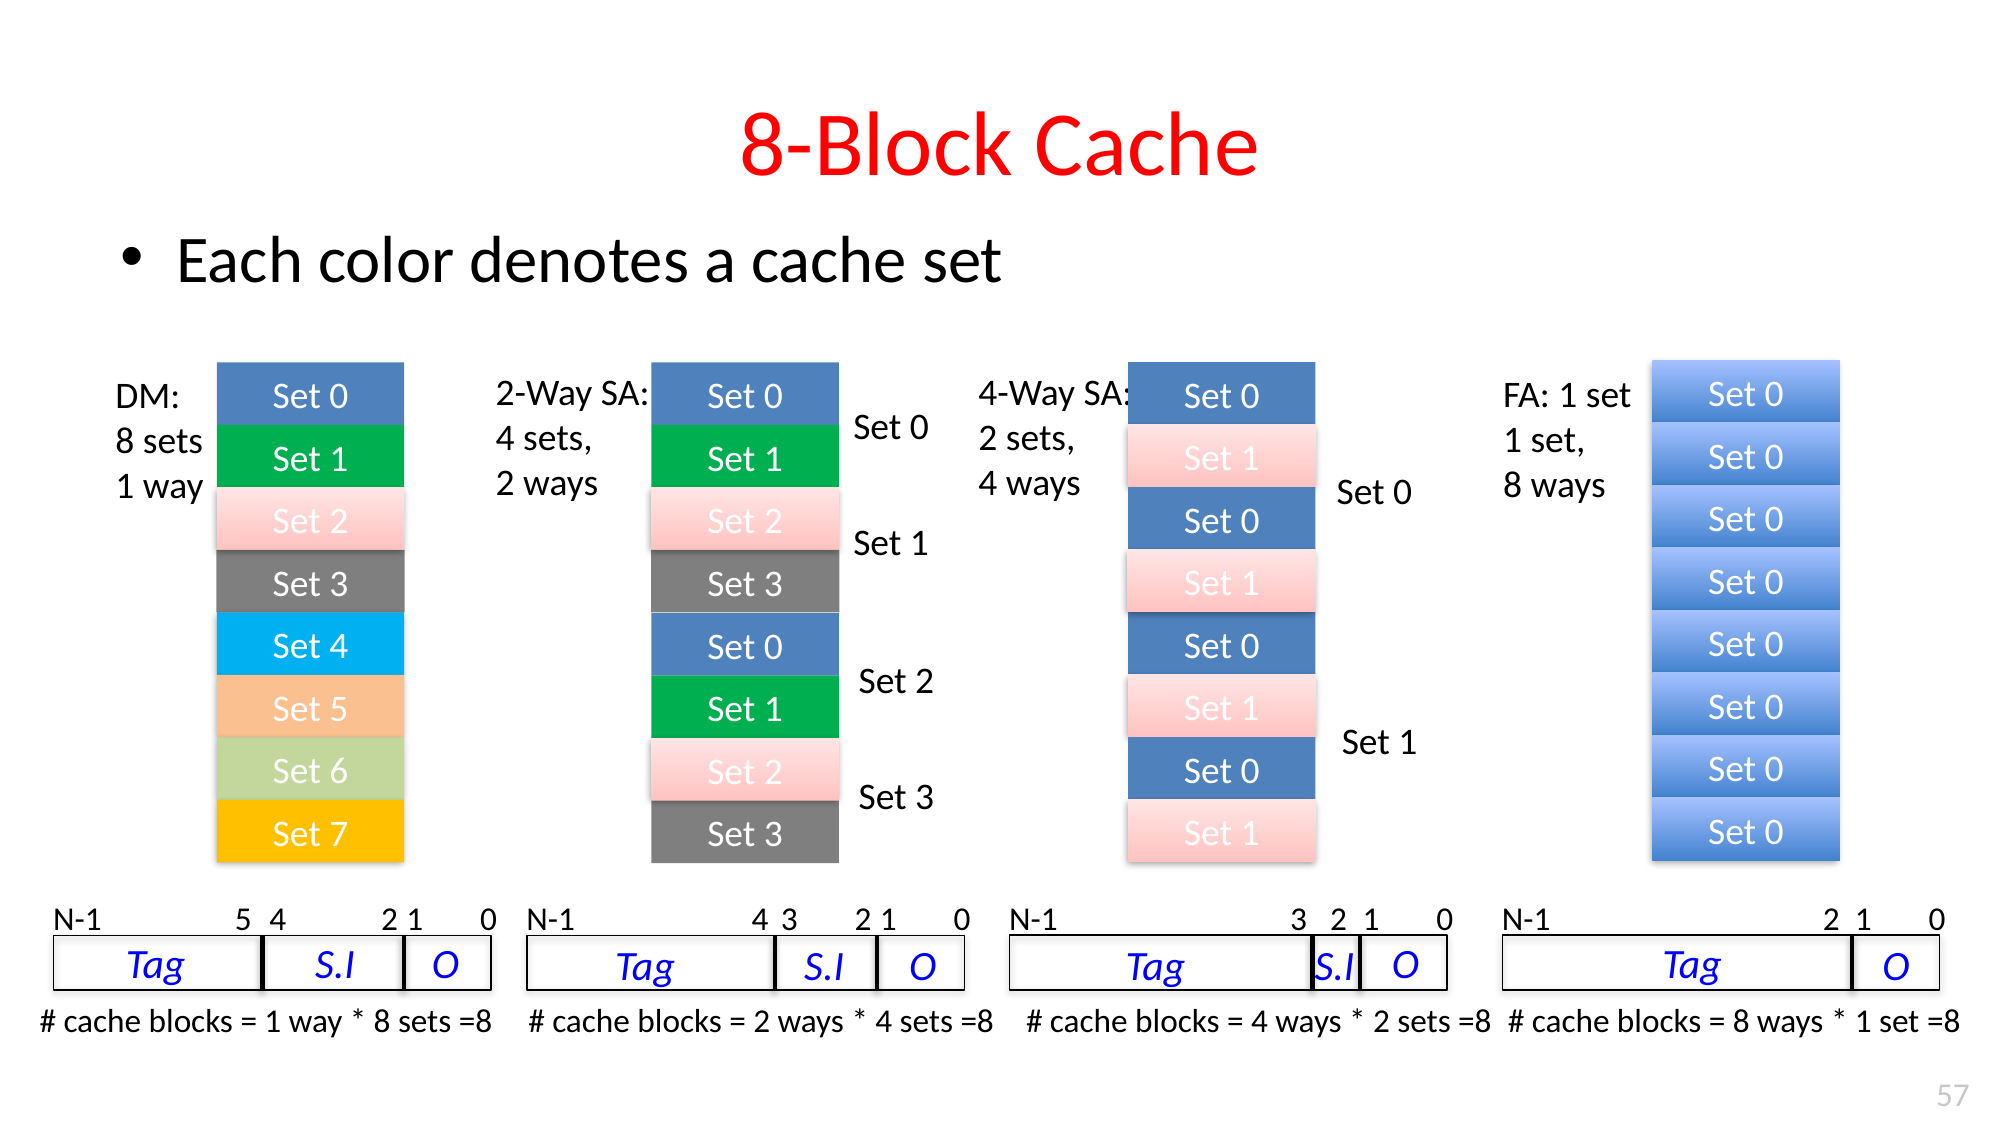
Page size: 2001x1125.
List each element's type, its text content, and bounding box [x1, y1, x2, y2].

text_box # cache blocks = 8 ways * 1 set =8 [1418, 991, 1996, 1047]
text_box Set 1 [840, 510, 944, 571]
text_box Set 0 [1652, 797, 1841, 861]
text_box Set 0 [1652, 610, 1841, 672]
text_box Set 0 [1652, 672, 1841, 735]
text_box Set 2 [651, 487, 840, 549]
text_box 4-Way SA: 2 sets, 4 ways [963, 360, 1126, 511]
text_box Set 0 [649, 360, 841, 427]
text_box Set 0 [1652, 360, 1841, 422]
text_box Set 1 [1127, 424, 1316, 485]
text_box Set 7 [216, 799, 405, 863]
text_box # cache blocks = 2 ways * 4 sets =8 [438, 1009, 936, 1047]
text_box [1486, 889, 1962, 946]
text_box Set 1 [1127, 799, 1316, 863]
text_box Set 3 [843, 764, 950, 825]
text_box Set 1 [1127, 674, 1316, 735]
text_box Set 0 [1126, 618, 1318, 677]
text_box Set 0 [649, 611, 841, 678]
text_box # cache blocks = 4 ways * 2 sets =8 [936, 1009, 1418, 1047]
text_box Set 0 [1321, 459, 1428, 520]
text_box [37, 889, 1926, 998]
text_box Set 3 [216, 549, 405, 613]
text_box Set 0 [1652, 422, 1841, 485]
text_box Set 1 [1327, 709, 1433, 770]
text_box 2-Way SA: 4 sets, 2 ways [480, 360, 651, 511]
text_box Set 1 [219, 424, 405, 486]
text_box Set 0 [215, 360, 406, 427]
text_box Set 0 [1652, 735, 1841, 797]
text_box Set 1 [651, 675, 839, 737]
text_box Set 2 [216, 487, 405, 549]
text_box Set 0 [1126, 485, 1318, 550]
text_box Set 1 [651, 424, 839, 487]
text_box Set 6 [216, 737, 405, 799]
text_box Set 2 [651, 737, 840, 801]
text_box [510, 889, 987, 946]
text_box Set 4 [216, 613, 405, 674]
text_box Set 0 [1126, 735, 1318, 802]
slide_number 57 [1884, 1061, 1985, 1125]
text_box Set 0 [1652, 547, 1841, 610]
text_box Set 3 [651, 549, 840, 611]
list Each color denotes a cache set [105, 207, 1906, 388]
text_box Set 5 [216, 674, 405, 737]
text_box Set 1 [1127, 549, 1317, 613]
text_box FA: 1 set 1 set, 8 ways [1488, 362, 1647, 512]
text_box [993, 889, 1469, 946]
text_box Set 0 [839, 394, 944, 455]
text_box Set 0 [1126, 360, 1318, 427]
text_box # cache blocks = 1 way * 8 sets =8 [0, 991, 438, 1047]
text_box [1931, 954, 1940, 991]
text_box Set 3 [651, 800, 839, 864]
text_box Set 0 [1652, 485, 1841, 547]
text_box DM: 8 sets 1 way [100, 363, 219, 514]
title 8-Block Cache [99, 45, 1900, 233]
text_box Set 2 [843, 648, 950, 709]
